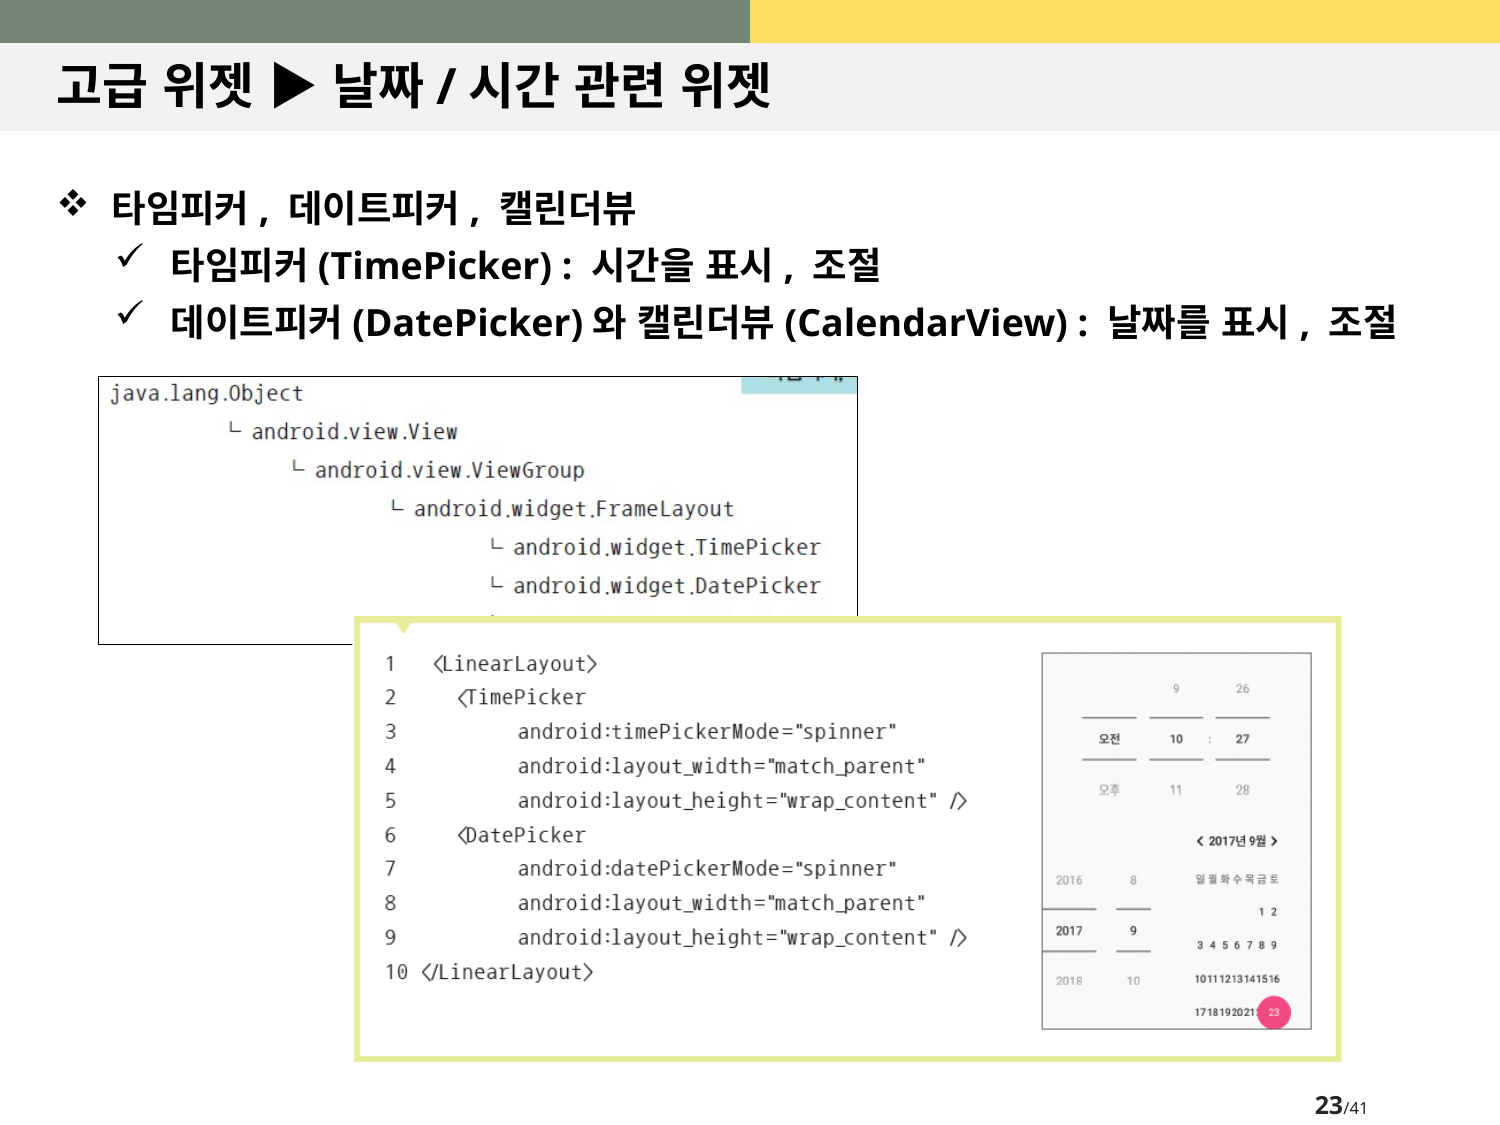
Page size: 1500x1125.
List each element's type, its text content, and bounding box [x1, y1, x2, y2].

title 고급 위젯 ▶ 날짜/시간 관련 위젯 [41, 42, 1459, 128]
list 타임피커, 데이트피커, 캘린더뷰 타임피커(TimePicker) : 시간을 표시, 조절 데이트피커(DatePicker)와 캘린더뷰(CalendarView) : 날짜를 표시, 조절 [41, 172, 1459, 1048]
picture [98, 376, 1345, 1062]
